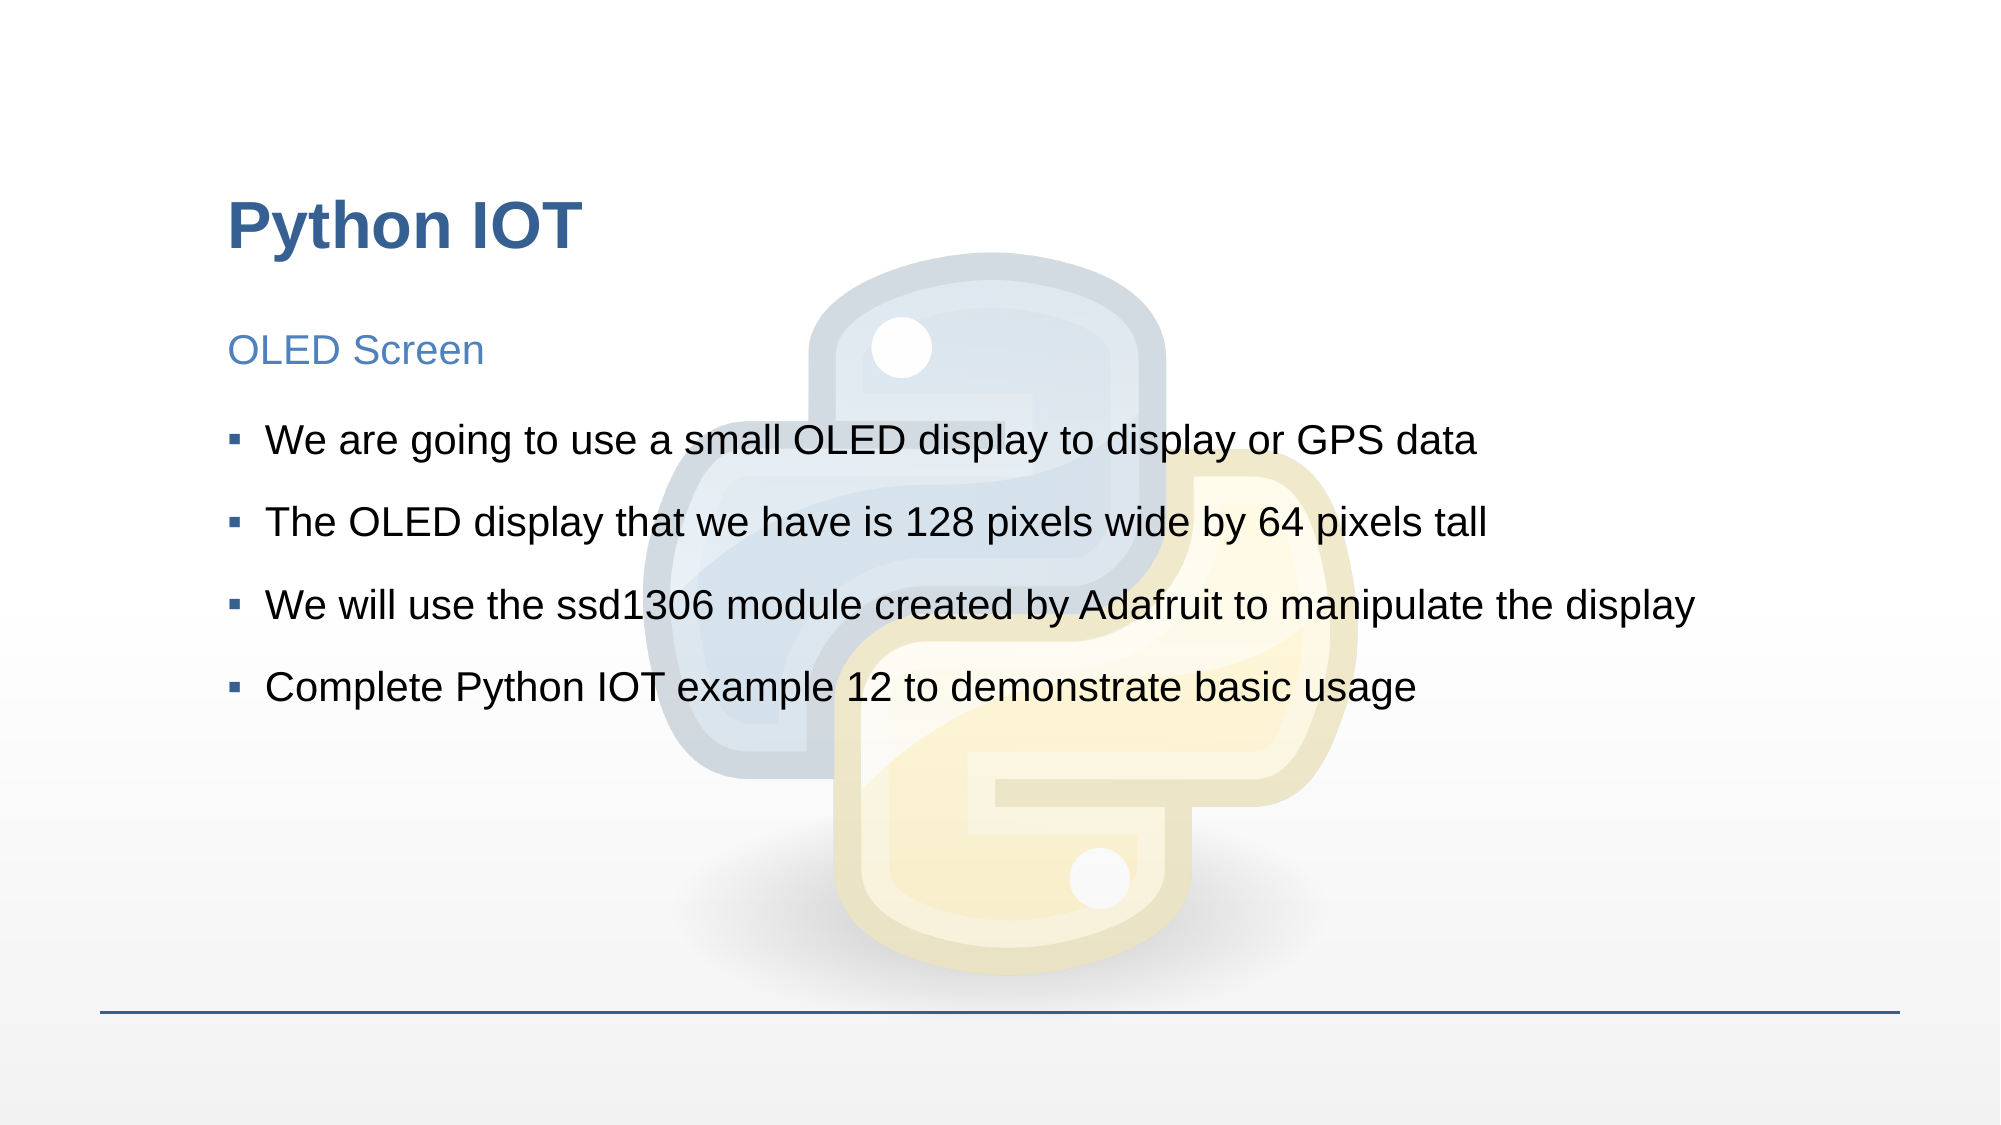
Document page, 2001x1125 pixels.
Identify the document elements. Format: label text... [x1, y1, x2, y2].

list We are going to use a small OLED display to display or GPS data The OLED display that we have is 128 pixels wide by 64 pixels tall We will use the ssd1306 module created by Adafruit to manipulate the display Complete Python IOT example 12 to demonstrate basic usage [212, 410, 1788, 950]
title Python IOT [212, 82, 1788, 271]
list OLED Screen [212, 298, 1788, 404]
